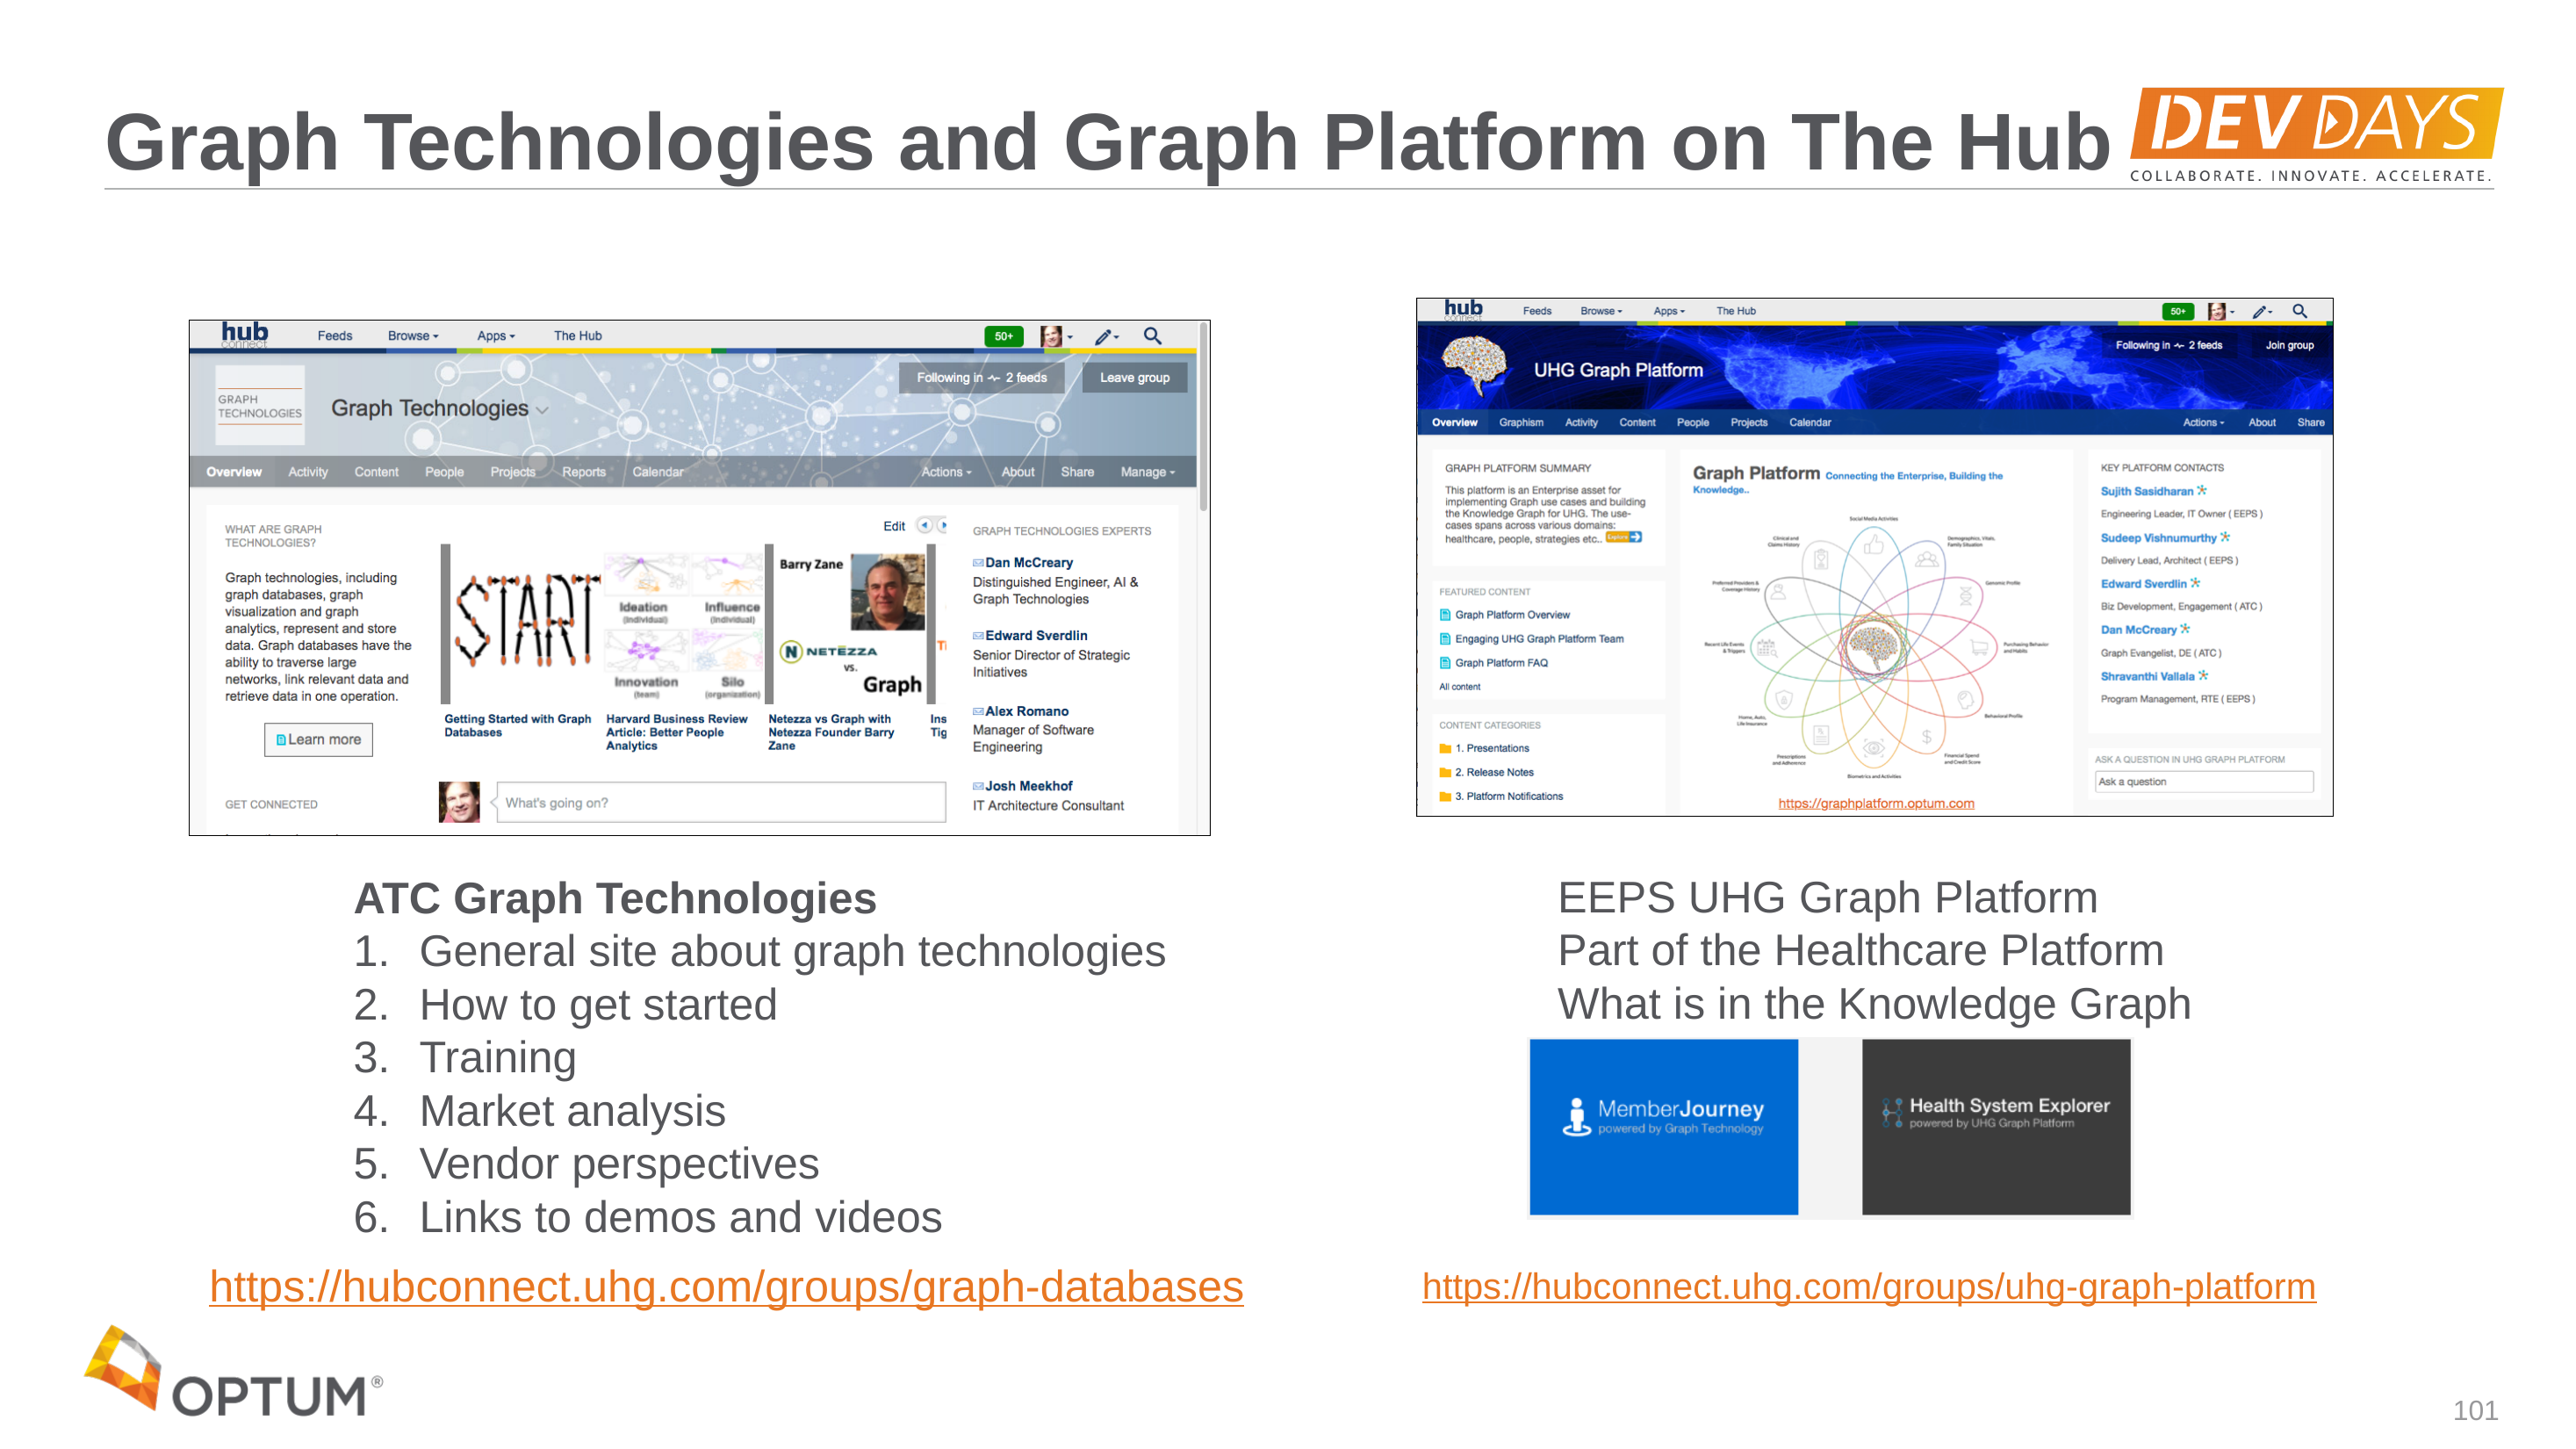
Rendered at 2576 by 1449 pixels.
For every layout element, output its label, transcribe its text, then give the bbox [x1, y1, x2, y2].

picture [1416, 298, 2334, 817]
picture [83, 1323, 385, 1417]
picture [1527, 1037, 2134, 1220]
title Graph Technologies and Graph Platform on The Hub [104, 76, 2495, 188]
text_box https://hubconnect.uhg.com/groups/uhg-graph-platform [1408, 1256, 2331, 1314]
text_box EEPS UHG Graph Platform Part of the Healthcare Platform What is in the Knowledge Graph [1544, 861, 2206, 1034]
text_box ATC Graph Technologies General site about graph technologies How to get started Training Market analysis Vendor perspectives Links to demos and videos [340, 862, 1181, 1248]
text_box https://hubconnect.uhg.com/groups/graph-databases [196, 1251, 1258, 1318]
picture [189, 320, 1211, 836]
slide_number 101 [2370, 1370, 2500, 1448]
